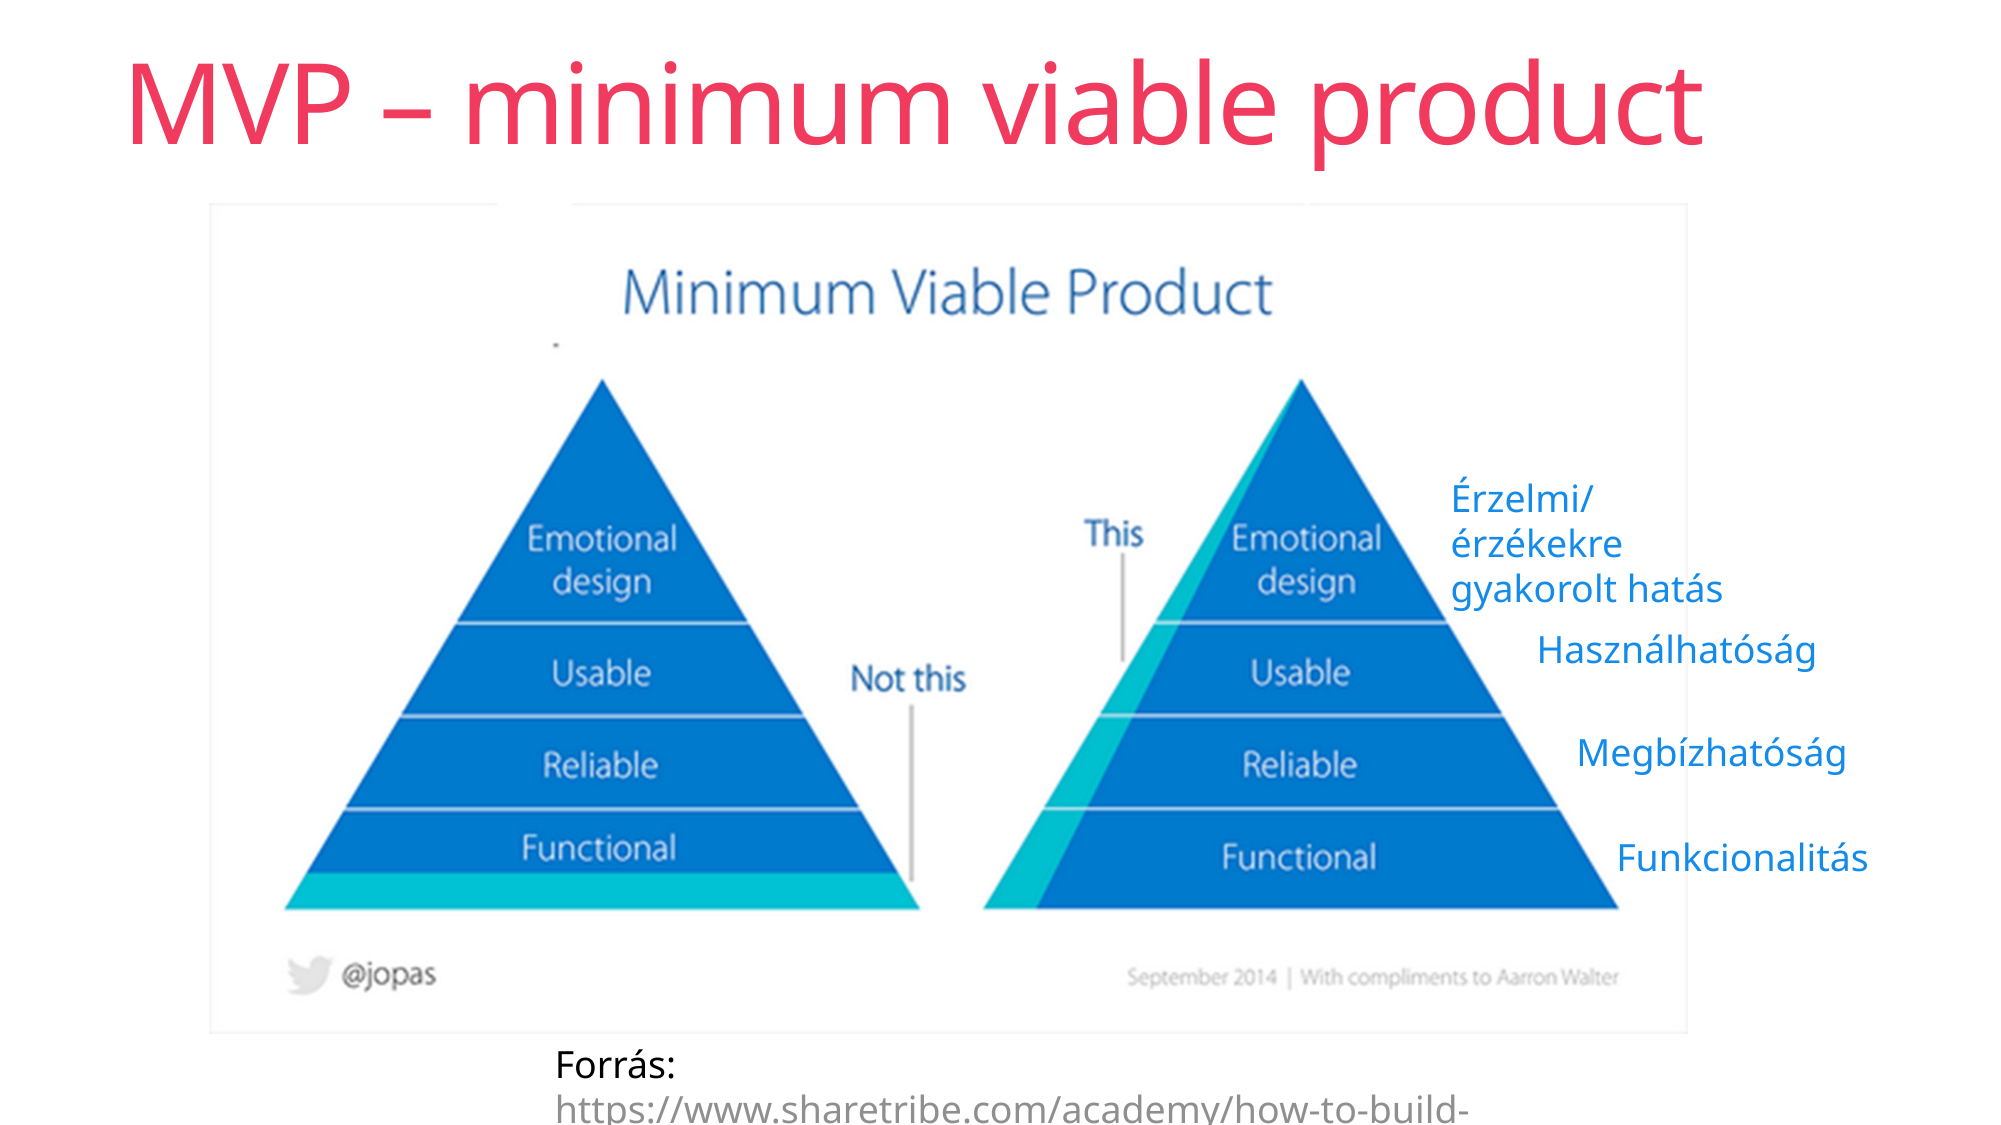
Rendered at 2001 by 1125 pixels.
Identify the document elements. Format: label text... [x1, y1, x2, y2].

title MVP – minimum viable product [107, 0, 1876, 221]
text_box Érzelmi/érzékekre gyakorolt hatás [1688, 467, 1768, 618]
text_box Forrás: https://www.sharetribe.com/academy/how-to-build-a-minimum-viable-platform/ alapján [540, 1034, 1494, 1125]
picture [209, 203, 1688, 1034]
text_box Funkcionalitás [1688, 826, 1933, 886]
text_box Megbízhatóság [1688, 721, 1893, 782]
text_box Használhatóság [1688, 618, 1854, 679]
